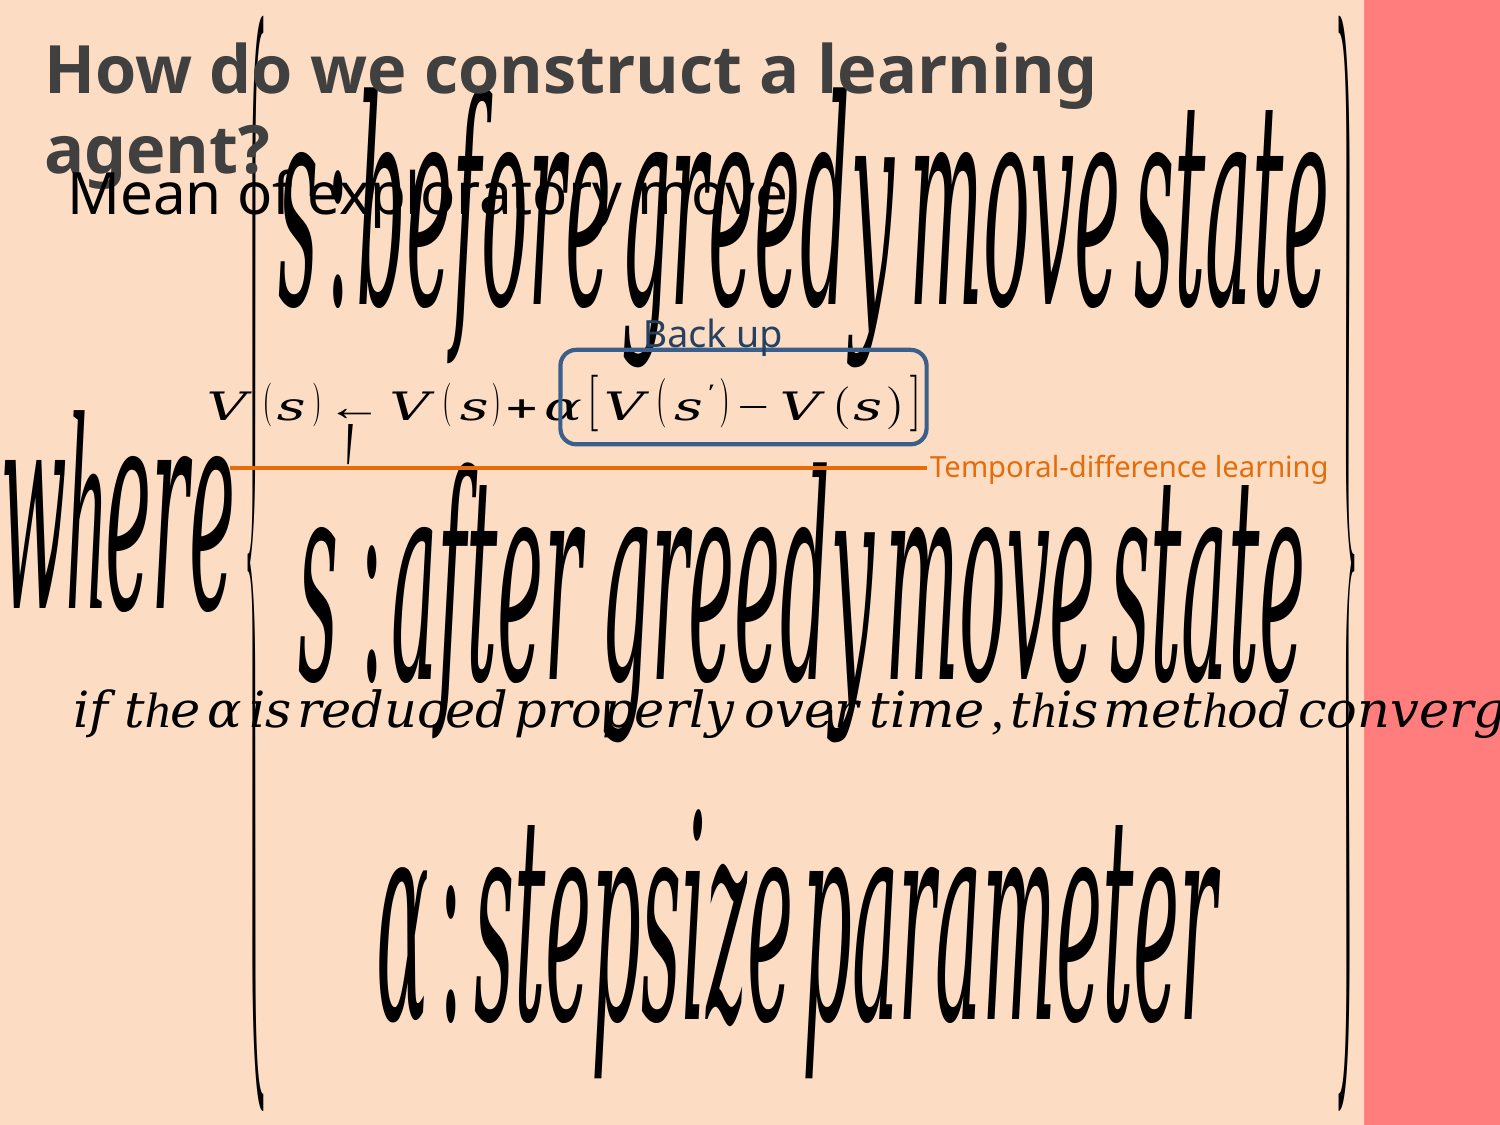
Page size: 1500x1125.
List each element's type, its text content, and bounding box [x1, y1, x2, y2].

text_box Mean of exploratory move [53, 149, 1034, 234]
text_box [558, 347, 929, 447]
text_box How do we construct a learning agent? [29, 19, 1306, 194]
text_box Temporal-difference learning [915, 441, 1483, 491]
text_box Back up [628, 302, 829, 363]
text_box [1365, 0, 1500, 1125]
